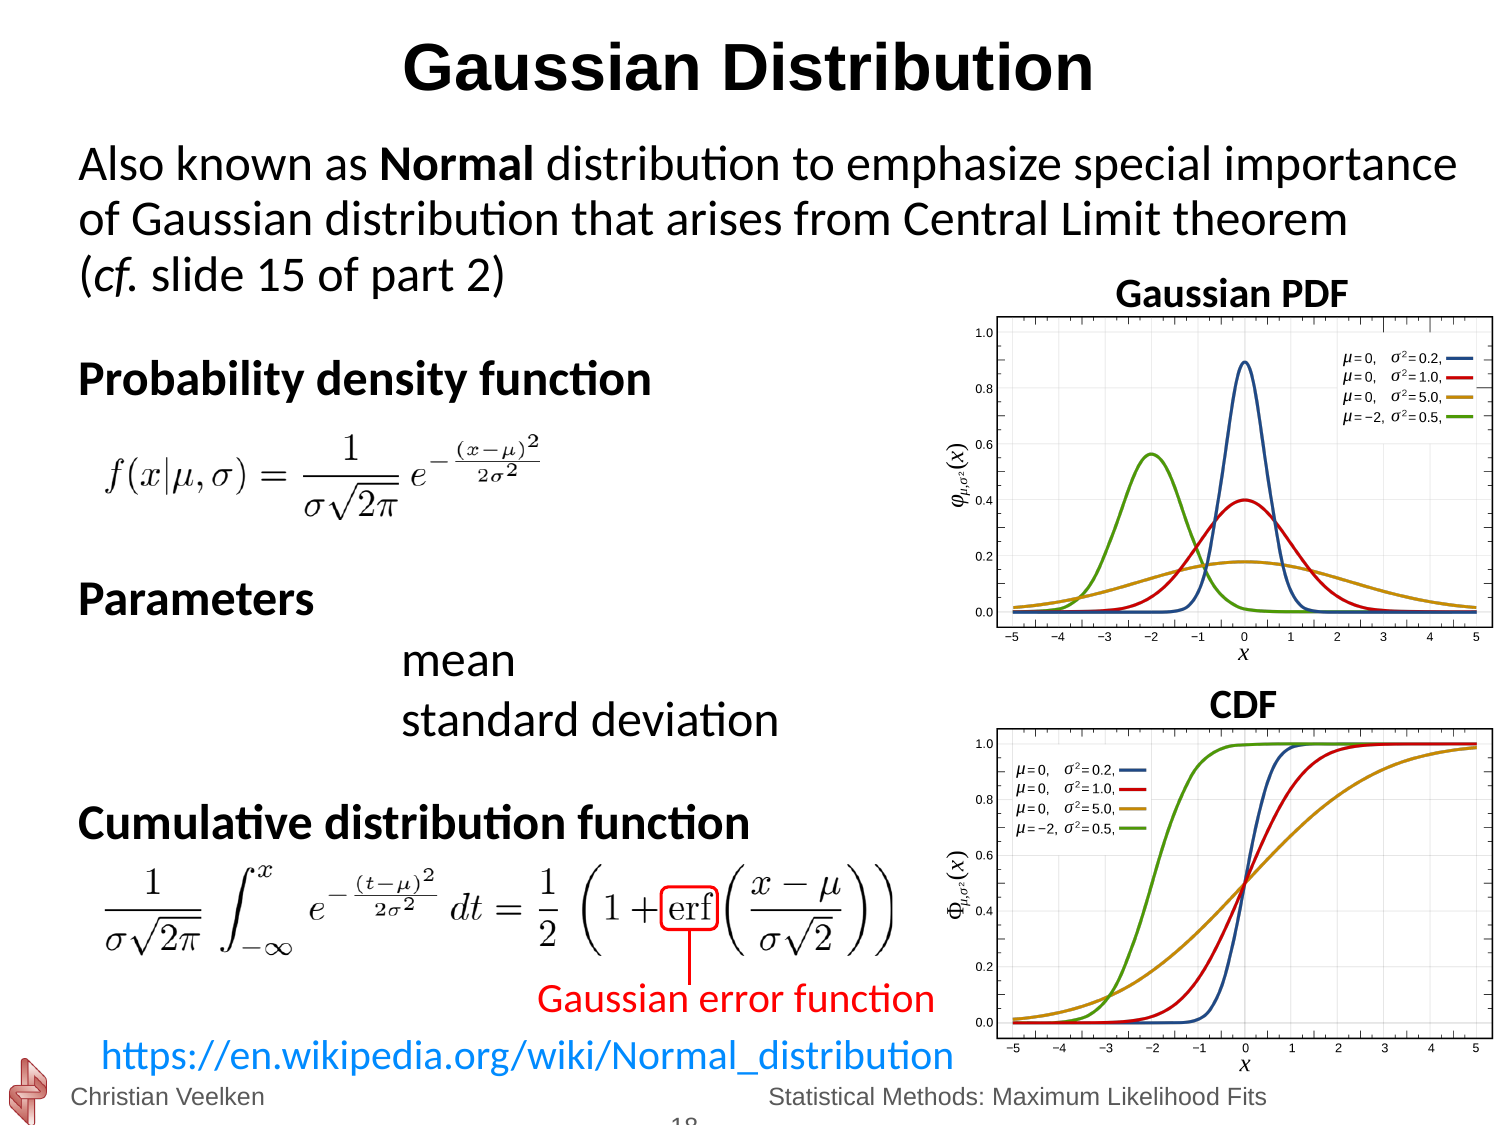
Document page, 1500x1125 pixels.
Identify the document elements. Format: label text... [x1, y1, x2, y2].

picture [104, 863, 893, 956]
text_box Gaussian error function [536, 975, 943, 1020]
text_box https://en.wikipedia.org/wiki/Normal_distribution [85, 1020, 979, 1086]
picture [943, 721, 1500, 1077]
text_box Probability density function [78, 351, 668, 407]
text_box Christian Veelken Statistical Methods: Maximum Likelihood Fits 18 [79, 1073, 1500, 1125]
text_box CDF [1209, 681, 1304, 721]
text_box Gaussian Distribution [56, 31, 1442, 106]
text_box Gaussian PDF [1115, 270, 1399, 309]
text_box Cumulative distribution function [78, 794, 852, 851]
picture [943, 309, 1500, 666]
picture [0, 1040, 79, 1125]
picture [104, 434, 540, 520]
text_box Also known as Normal distribution to emphasize special importance of Gaussian distribution that arises from Central Limit theorem (cf. slide 15 of part 2) [78, 135, 1464, 303]
